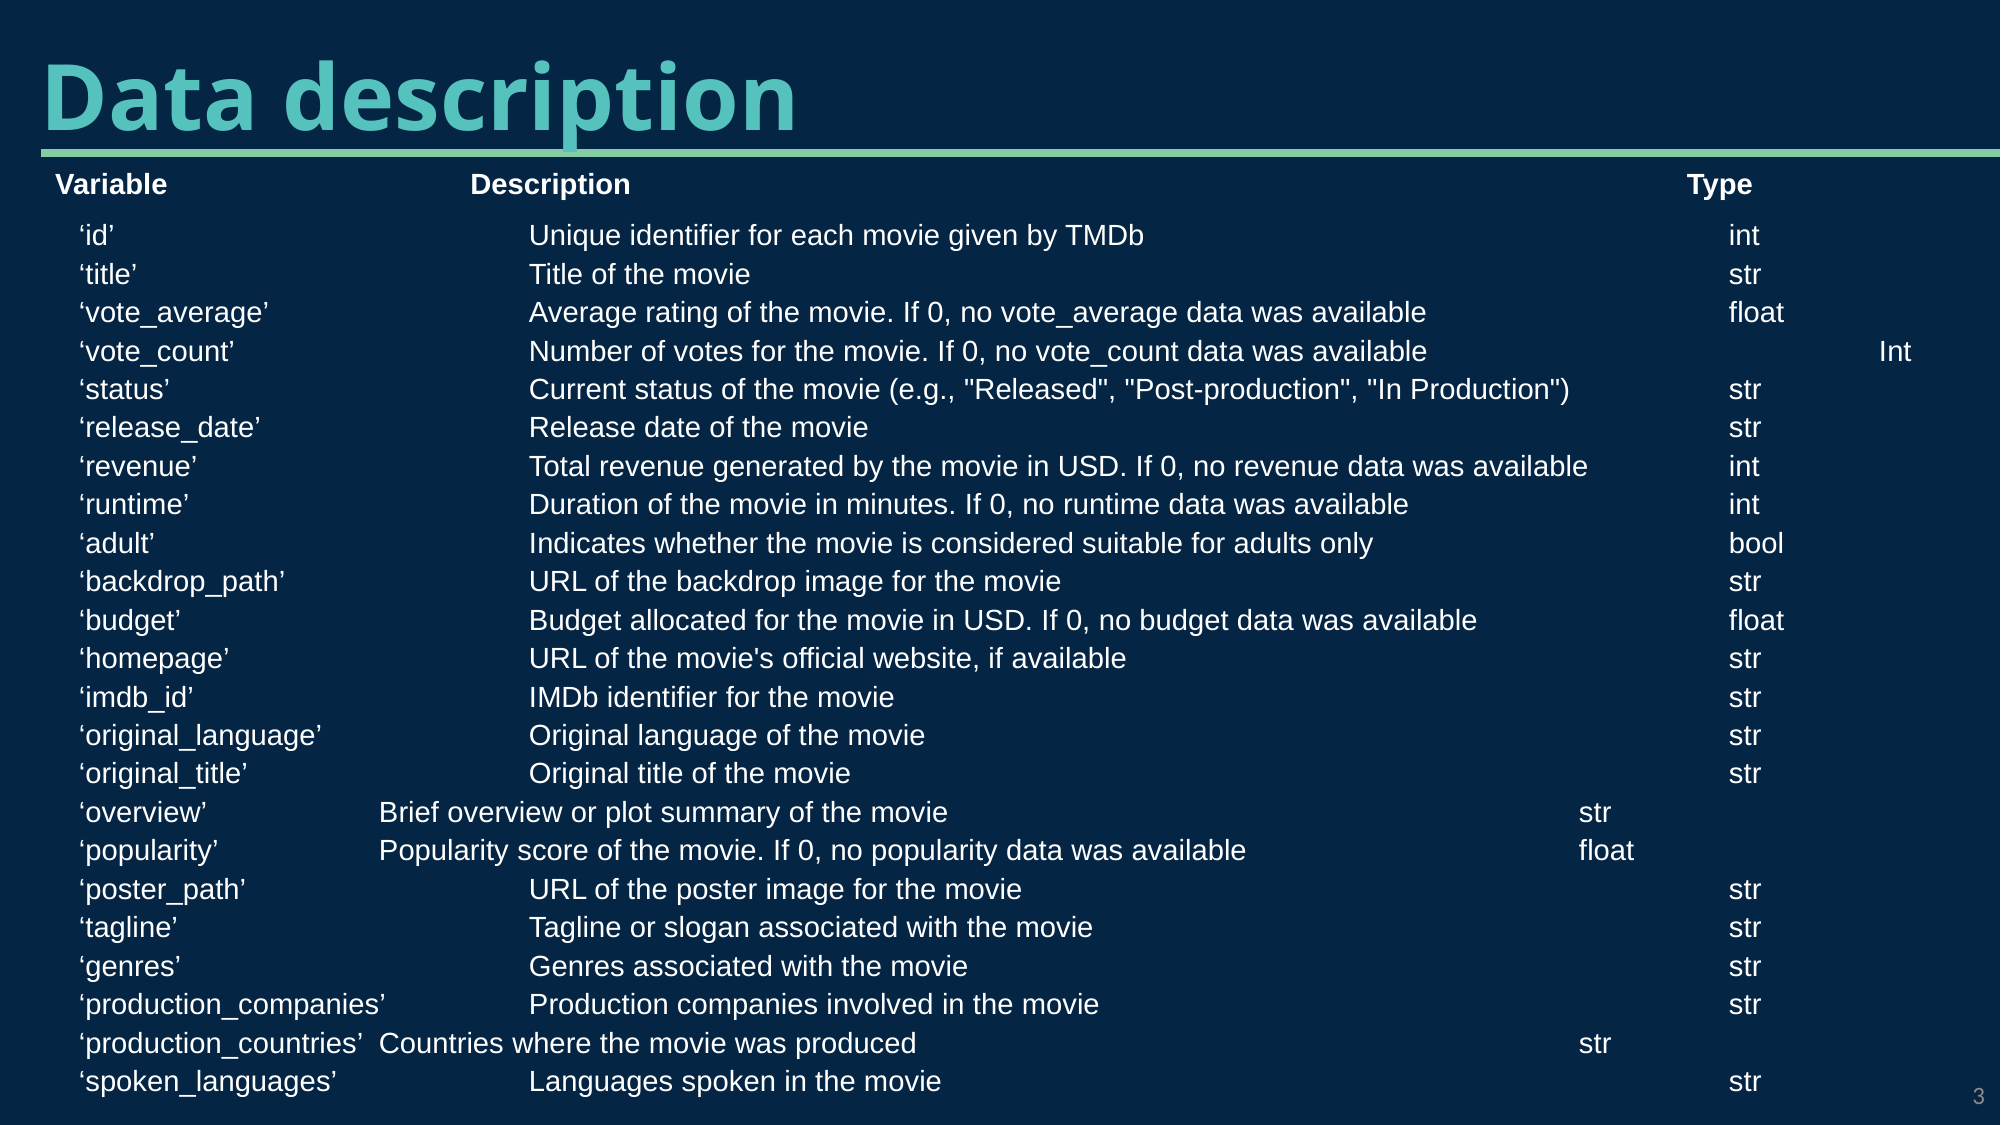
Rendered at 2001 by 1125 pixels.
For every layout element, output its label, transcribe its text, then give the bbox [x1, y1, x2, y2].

slide_number 3 [1550, 1065, 2000, 1125]
text_box Data description [25, 33, 1813, 191]
text_box Variable Description Type ‘id’ Unique identifier for each movie given by TMDb int ‘title’ Title of the movie str ‘vote_average’ Average rating of the movie. If 0, no vote_average data was available float ‘vote_count’ Number of votes for the movie. If 0, no vote_count data was available Int ‘status’ Current status of the movie (e.g., "Released", "Post-production", "In Production") str ‘release_date’ Release date of the movie str ‘revenue’ Total revenue generated by the movie in USD. If 0, no revenue data was available int ‘runtime’ Duration of the movie in minutes. If 0, no runtime data was available int ‘adult’ Indicates whether the movie is considered suitable for adults only bool ‘backdrop_path’ URL of the backdrop image for the movie str ‘budget’ Budget allocated for the movie in USD. If 0, no budget data was available float ‘homepage’ URL of the movie's official website, if available str ‘imdb_id’ IMDb identifier for the movie str ‘original_language’ Original language of the movie str ‘original_title’ Original title of the movie str ‘overview’ Brief overview or plot summary of the movie str ‘popularity’ Popularity score of the movie. If 0, no popularity data was available float ‘poster_path’ URL of the poster image for the movie str ‘tagline’ Tagline or slogan associated with the movie str ‘genres’ Genres associated with the movie str ‘production_companies’ Production companies involved in the movie str ‘production_countries’ Countries where the movie was produced str ‘spoken_languages’ Languages spoken in the movie str [40, 154, 1968, 1105]
